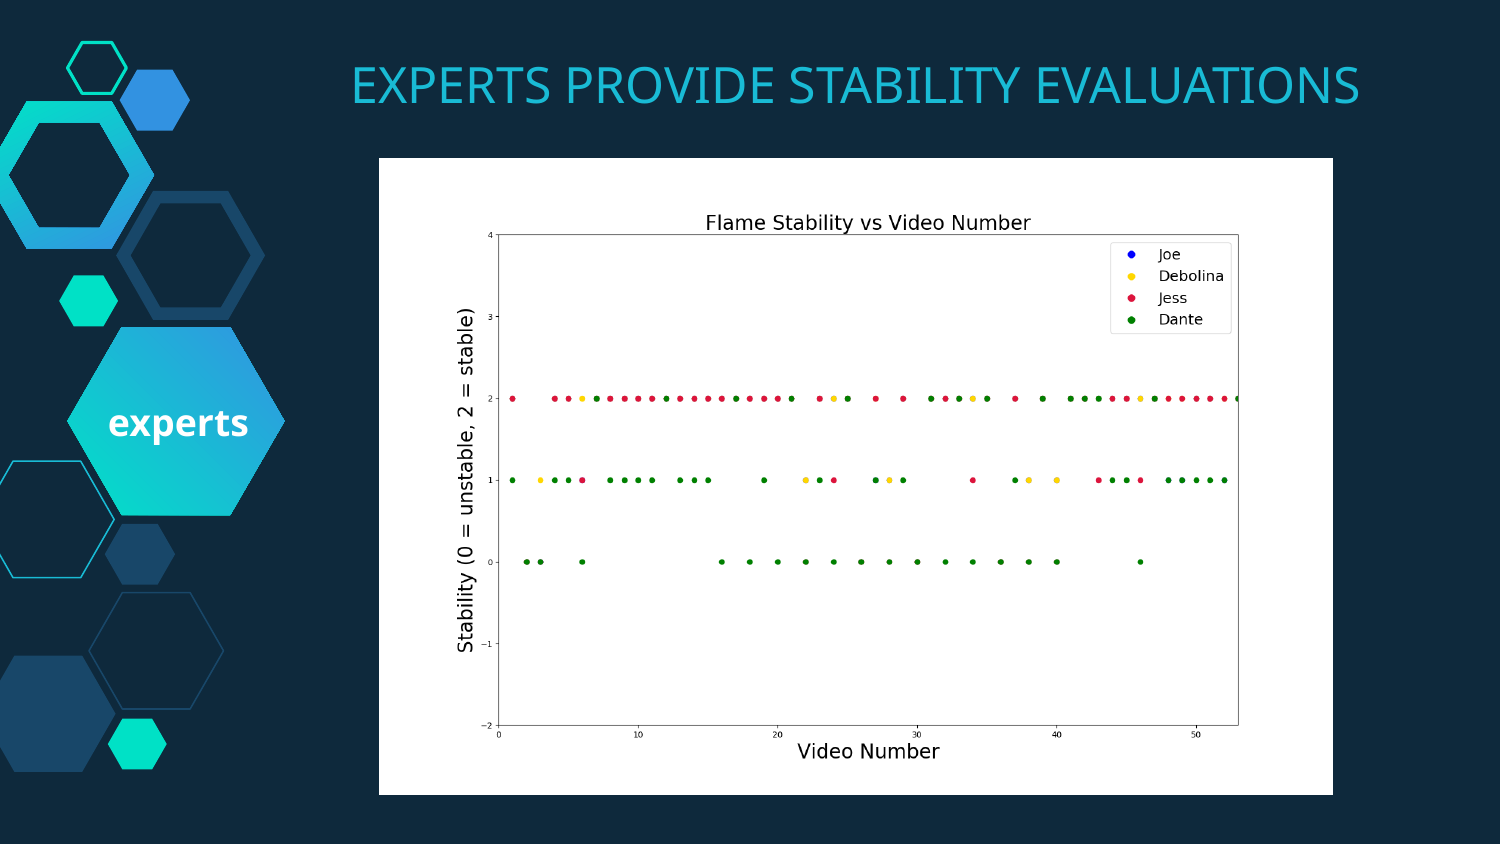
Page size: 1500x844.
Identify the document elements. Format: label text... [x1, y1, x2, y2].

picture [379, 158, 1333, 796]
title EXPERTS PROVIDE STABILITY EVALUATIONS [273, 27, 1439, 129]
text_box [59, 275, 119, 327]
text_box experts [81, 326, 276, 518]
